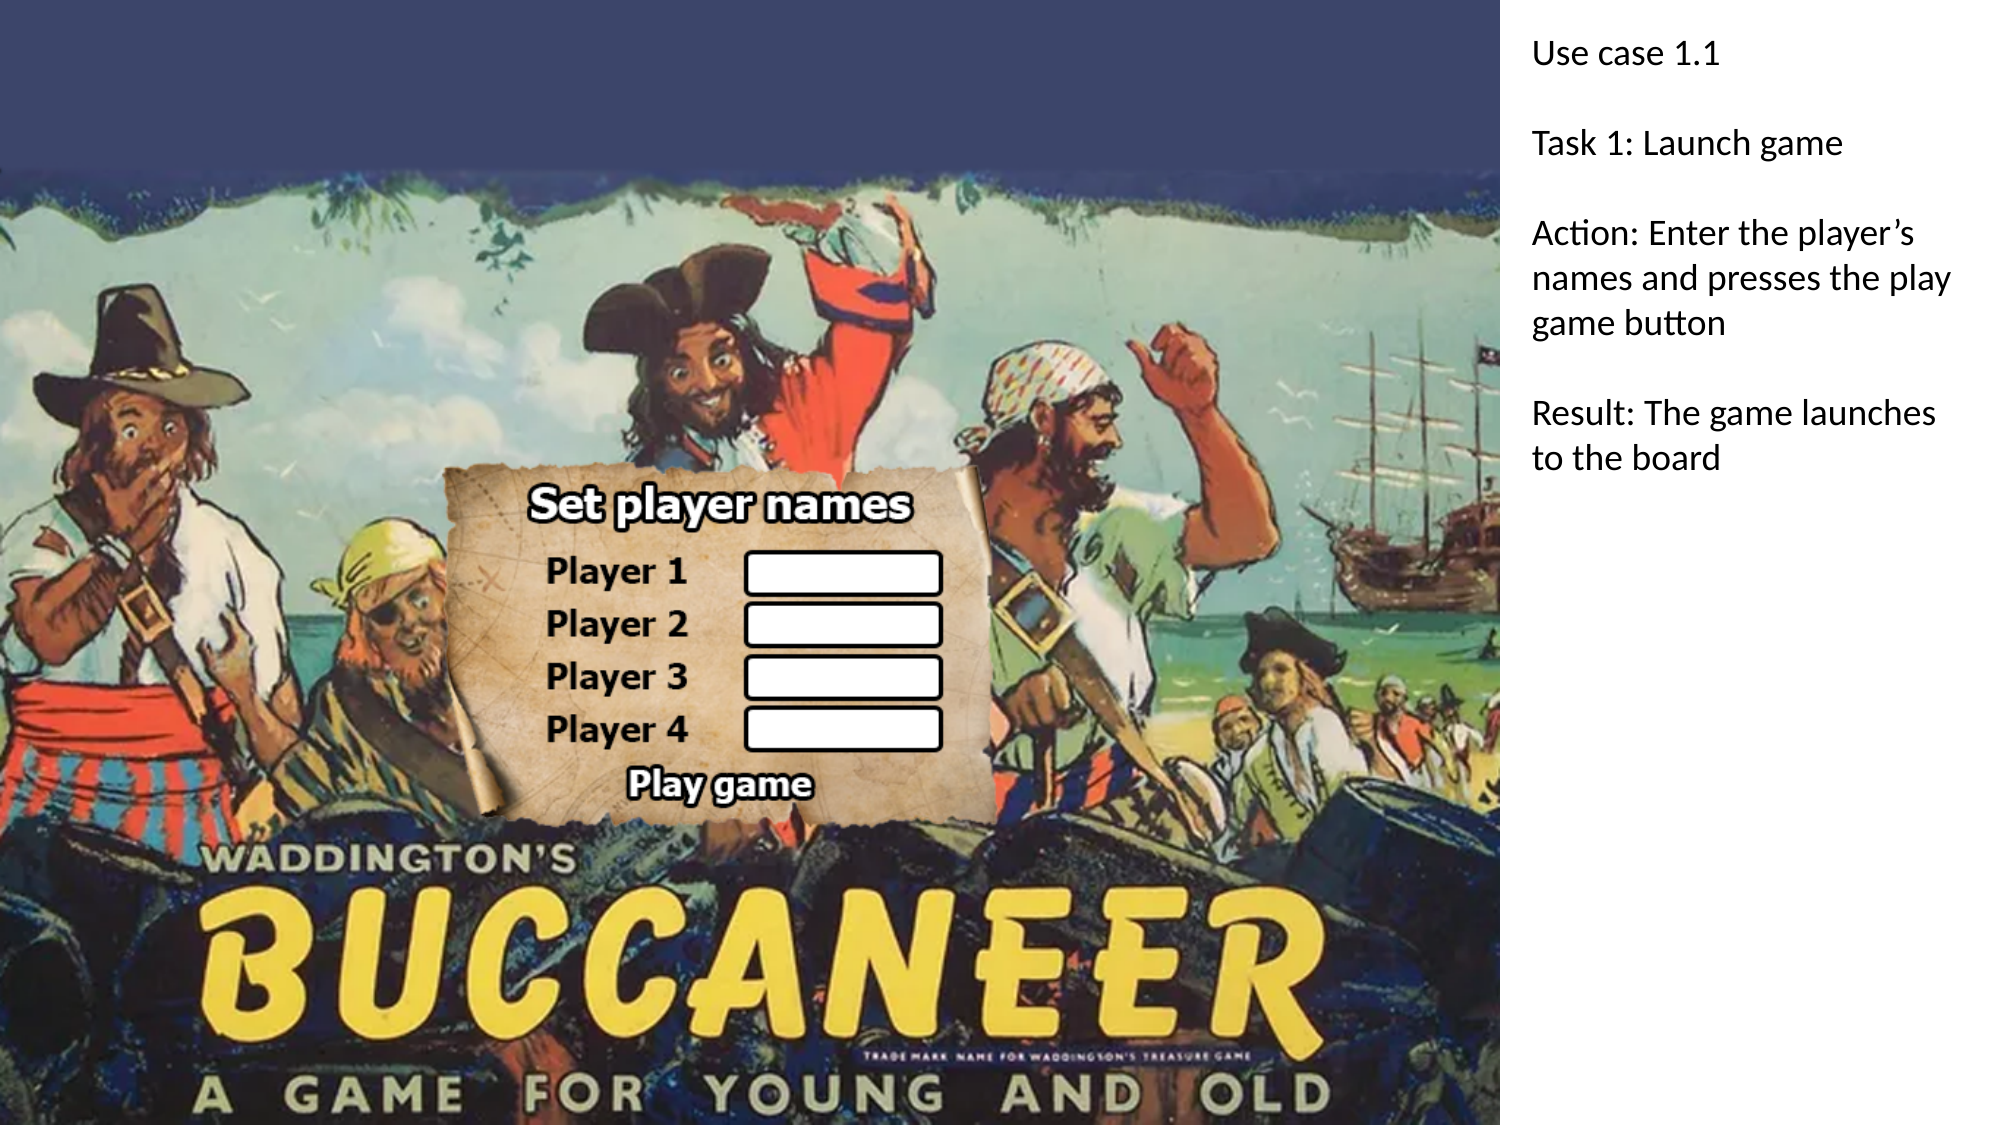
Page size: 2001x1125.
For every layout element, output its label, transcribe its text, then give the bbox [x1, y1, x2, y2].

text_box Use case 1.1 Task 1: Launch game Action: Enter the player’s names and presses the play game button Result: The game launches to the board [1517, 20, 1985, 485]
picture [0, 0, 1500, 1125]
